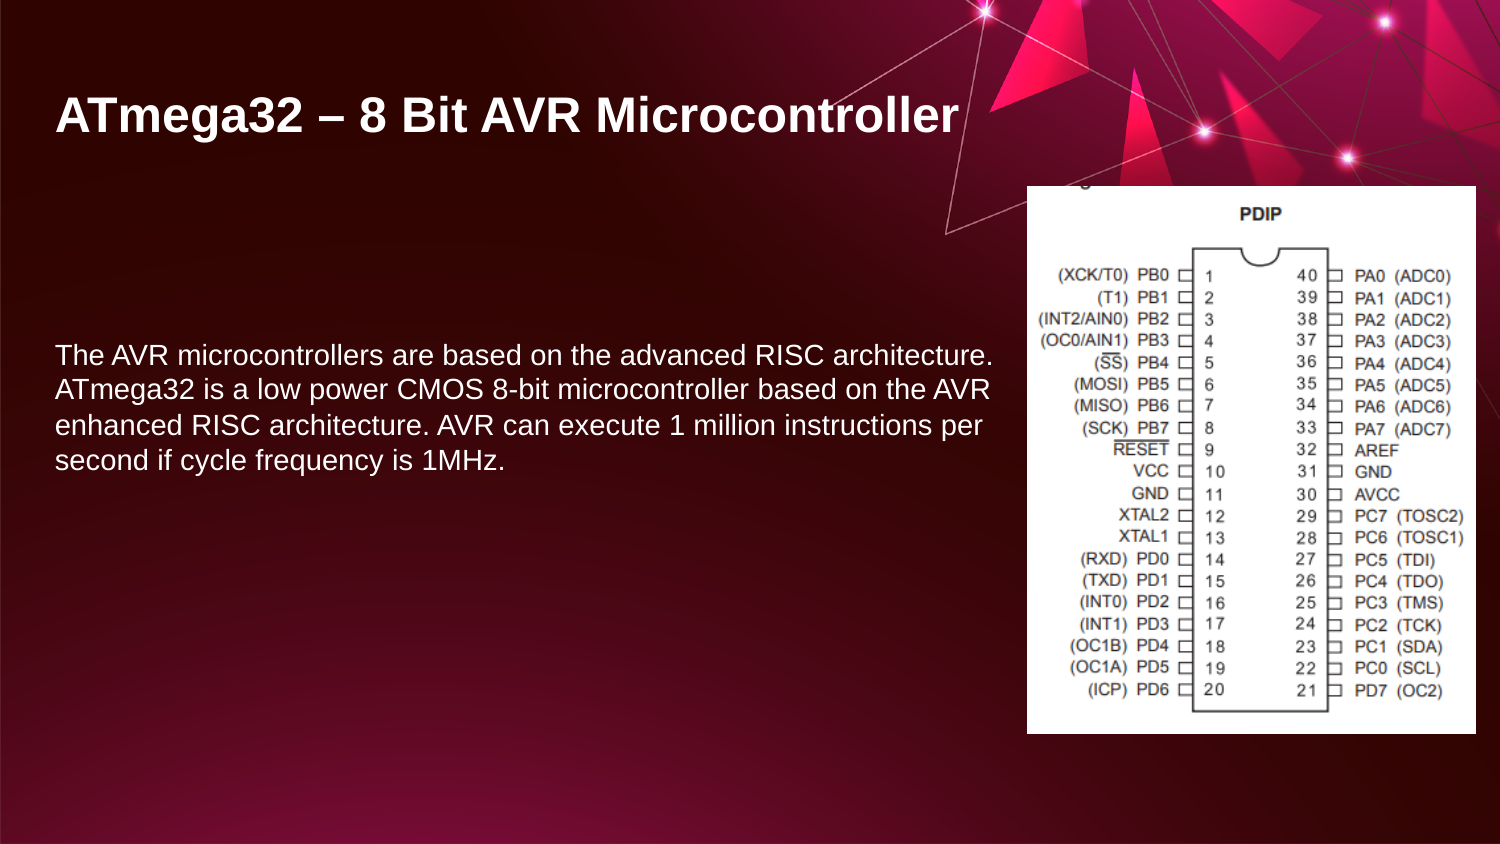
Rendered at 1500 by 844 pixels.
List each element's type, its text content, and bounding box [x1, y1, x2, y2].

picture [0, 0, 1500, 844]
text_box The AVR microcontrollers are based on the advanced RISC architecture. ATmega32 is a low power CMOS 8-bit microcontroller based on the AVR enhanced RISC architecture. AVR can execute 1 million instructions per second if cycle frequency is 1MHz. [39, 328, 1021, 484]
text_box ATmega32 – 8 Bit AVR Microcontroller [39, 75, 1046, 185]
